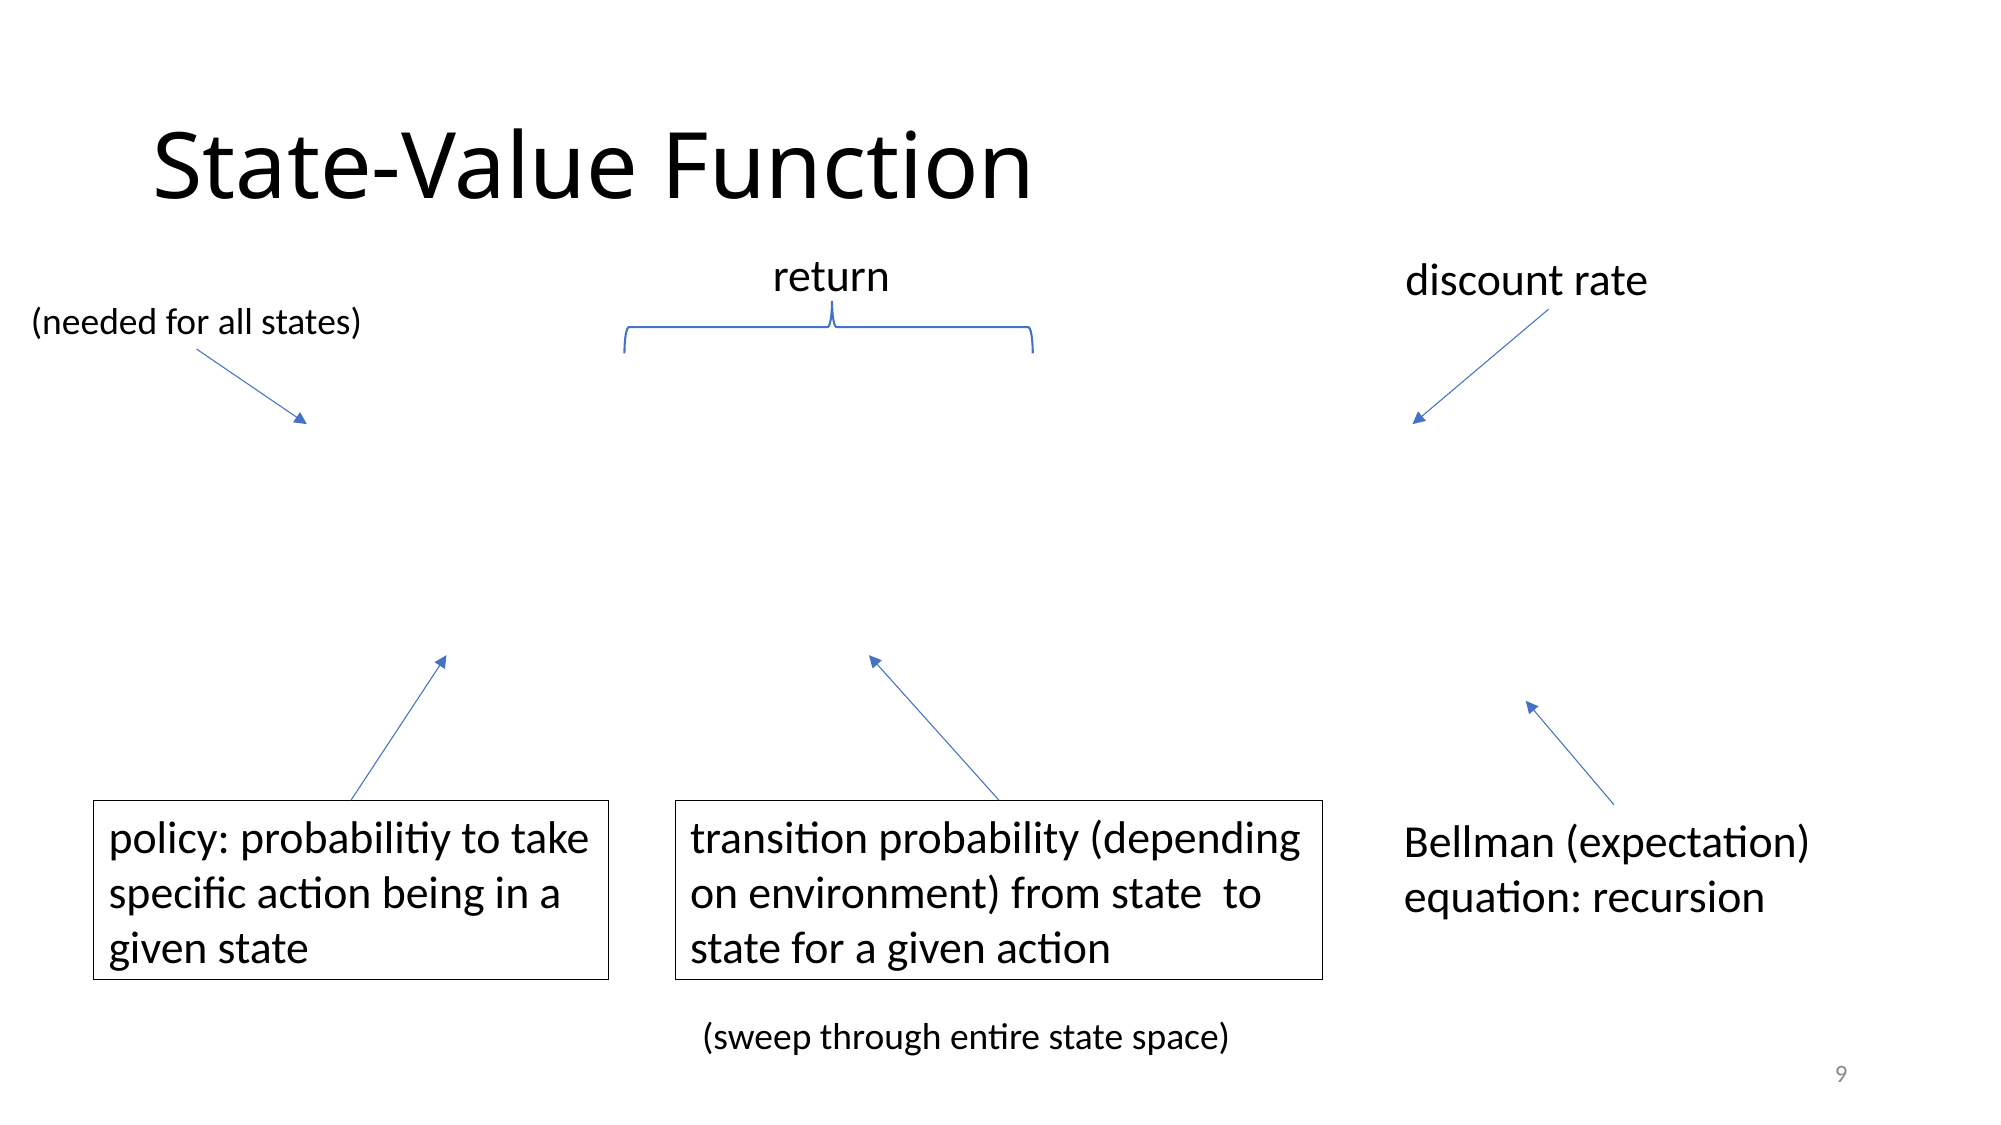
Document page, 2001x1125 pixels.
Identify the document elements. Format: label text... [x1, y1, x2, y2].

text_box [196, 349, 307, 425]
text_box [868, 655, 999, 800]
text_box policy: probabilitiy to take specific action being in a given state [93, 800, 609, 980]
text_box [1412, 309, 1549, 425]
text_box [1525, 700, 1615, 805]
title State-Value Function [137, 59, 1863, 278]
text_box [351, 655, 447, 800]
text_box [623, 300, 1034, 354]
text_box discount rate [1390, 242, 1664, 312]
text_box (needed for all states) [16, 289, 378, 350]
text_box (sweep through entire state space) [687, 1004, 1246, 1065]
slide_number 9 [1412, 1042, 1863, 1103]
text_box return [758, 238, 905, 309]
text_box Bellman (expectation) equation: recursion [1389, 804, 1840, 930]
